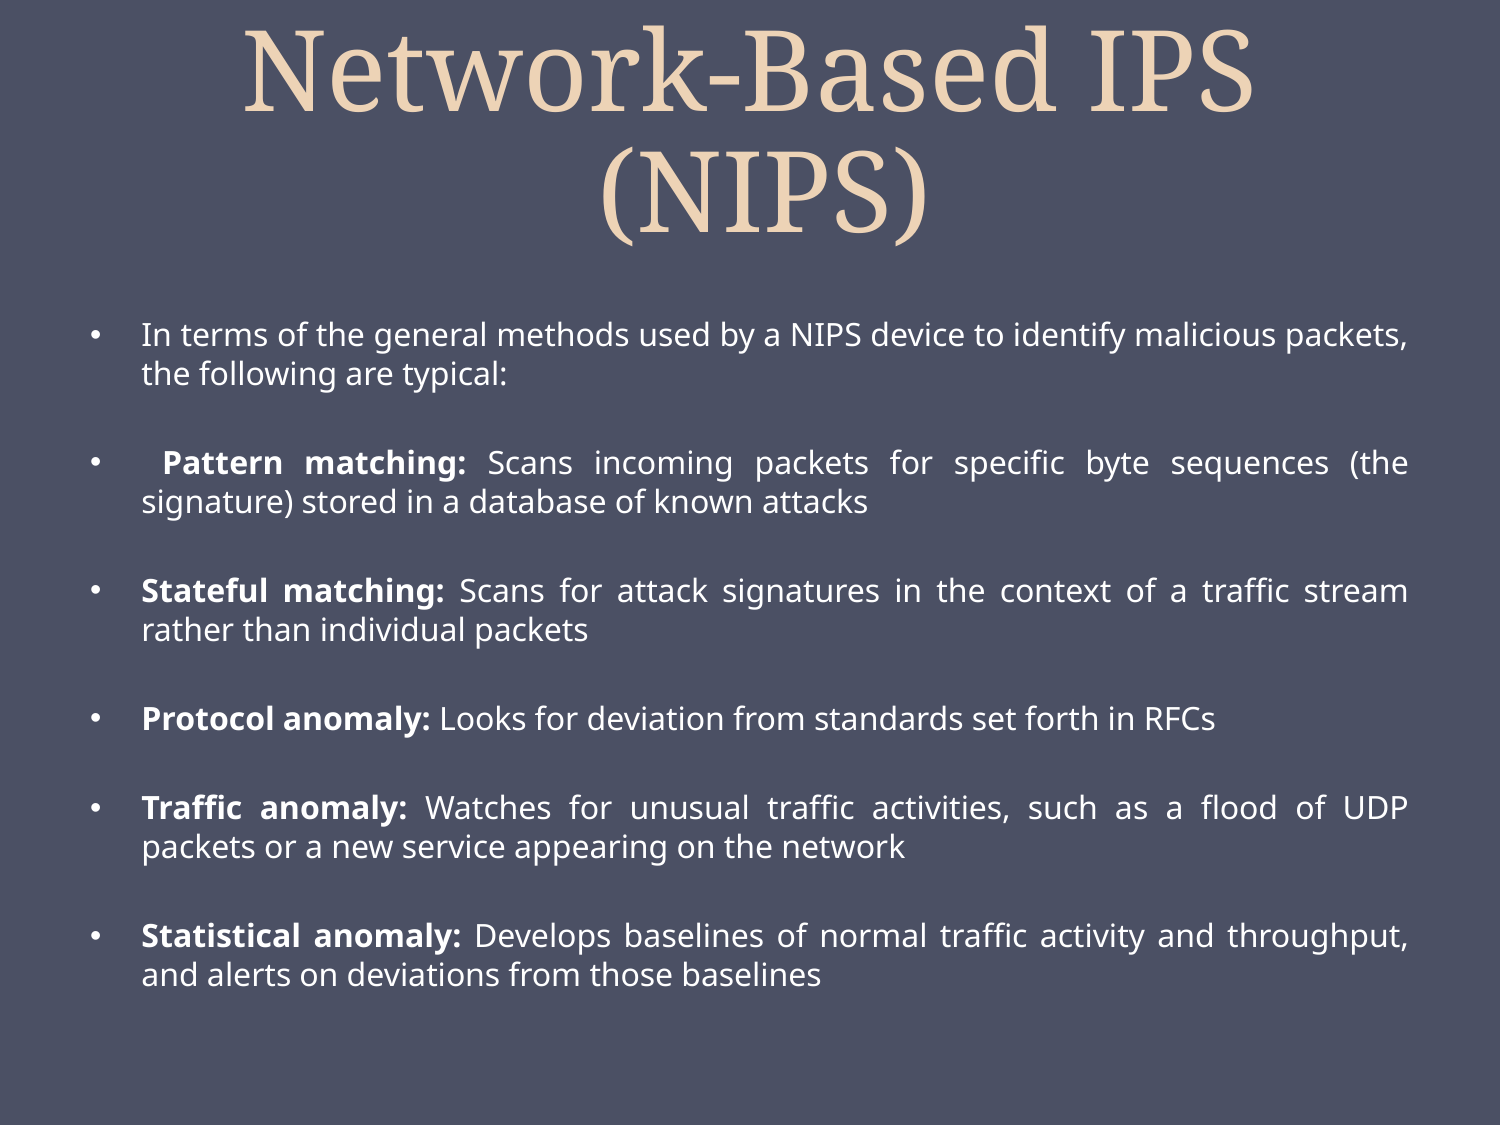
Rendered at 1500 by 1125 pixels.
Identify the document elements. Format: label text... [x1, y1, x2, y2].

list In terms of the general methods used by a NIPS device to identify malicious packets, the following are typical: Pattern matching: Scans incoming packets for specific byte sequences (the signature) stored in a database of known attacks Stateful matching: Scans for attack signatures in the context of a traffic stream rather than individual packets Protocol anomaly: Looks for deviation from standards set forth in RFCs Traffic anomaly: Watches for unusual traffic activities, such as a flood of UDP packets or a new service appearing on the network Statistical anomaly: Develops baselines of normal traffic activity and throughput, and alerts on deviations from those baselines [75, 262, 1425, 1005]
title Network-Based IPS (NIPS) [75, 0, 1425, 262]
